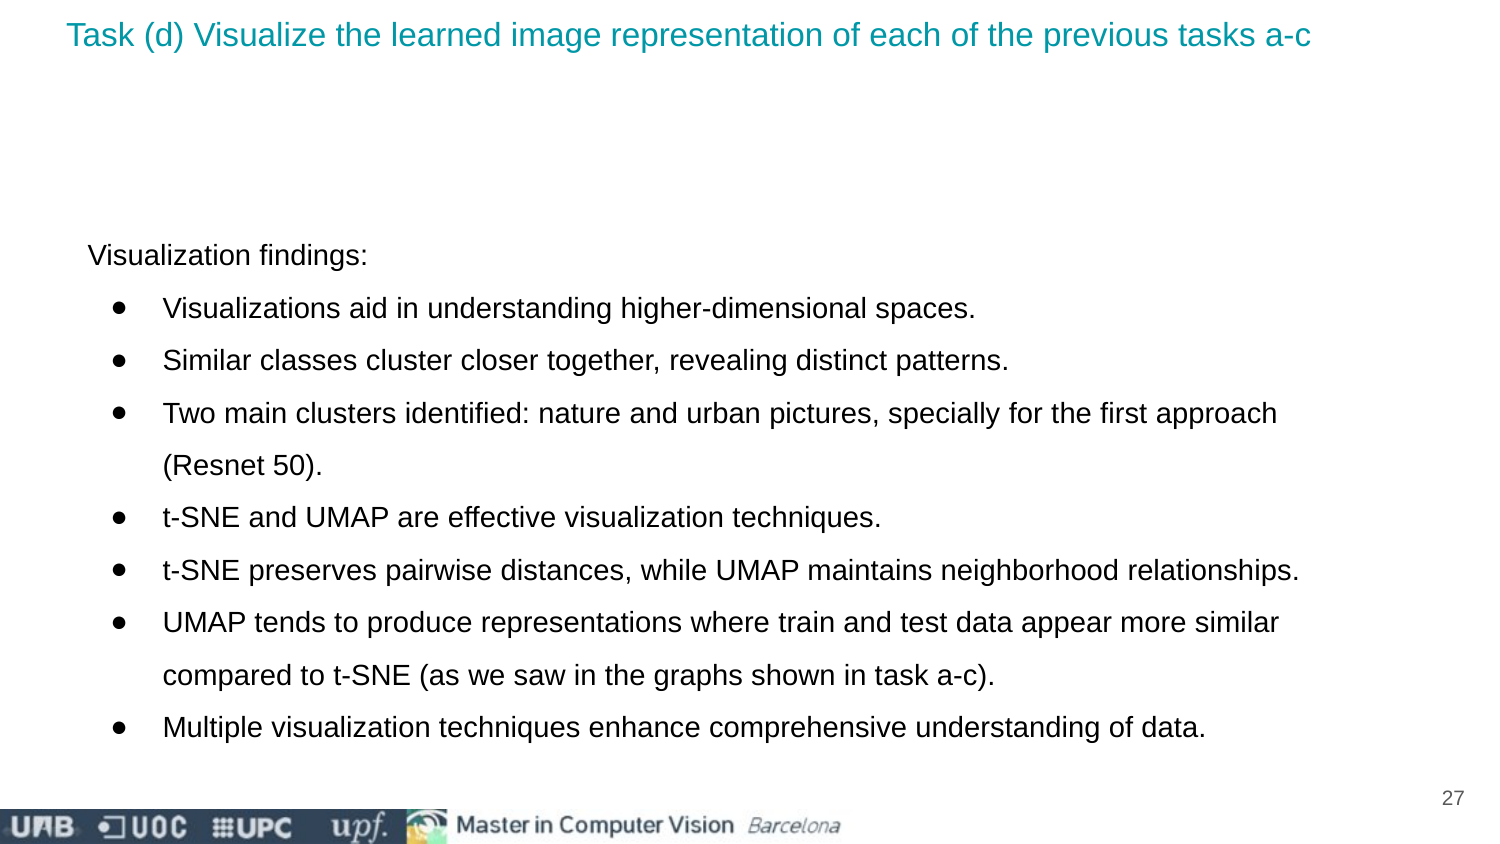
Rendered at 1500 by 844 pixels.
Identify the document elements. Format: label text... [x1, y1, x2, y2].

slide_number ‹#› [1389, 764, 1480, 830]
title Task (d) Visualize the learned image representation of each of the previous tasks a-c [51, 0, 1480, 92]
text_box Visualization findings: Visualizations aid in understanding higher-dimensional spaces. Similar classes cluster closer together, revealing distinct patterns. Two main clusters identified: nature and urban pictures, specially for the first approach (Resnet 50). t-SNE and UMAP are effective visualization techniques. t-SNE preserves pairwise distances, while UMAP maintains neighborhood relationships. UMAP tends to produce representations where train and test data appear more similar compared to t-SNE (as we saw in the graphs shown in task a-c). Multiple visualization techniques enhance comprehensive understanding of data. [72, 204, 1320, 759]
picture [0, 809, 1363, 844]
